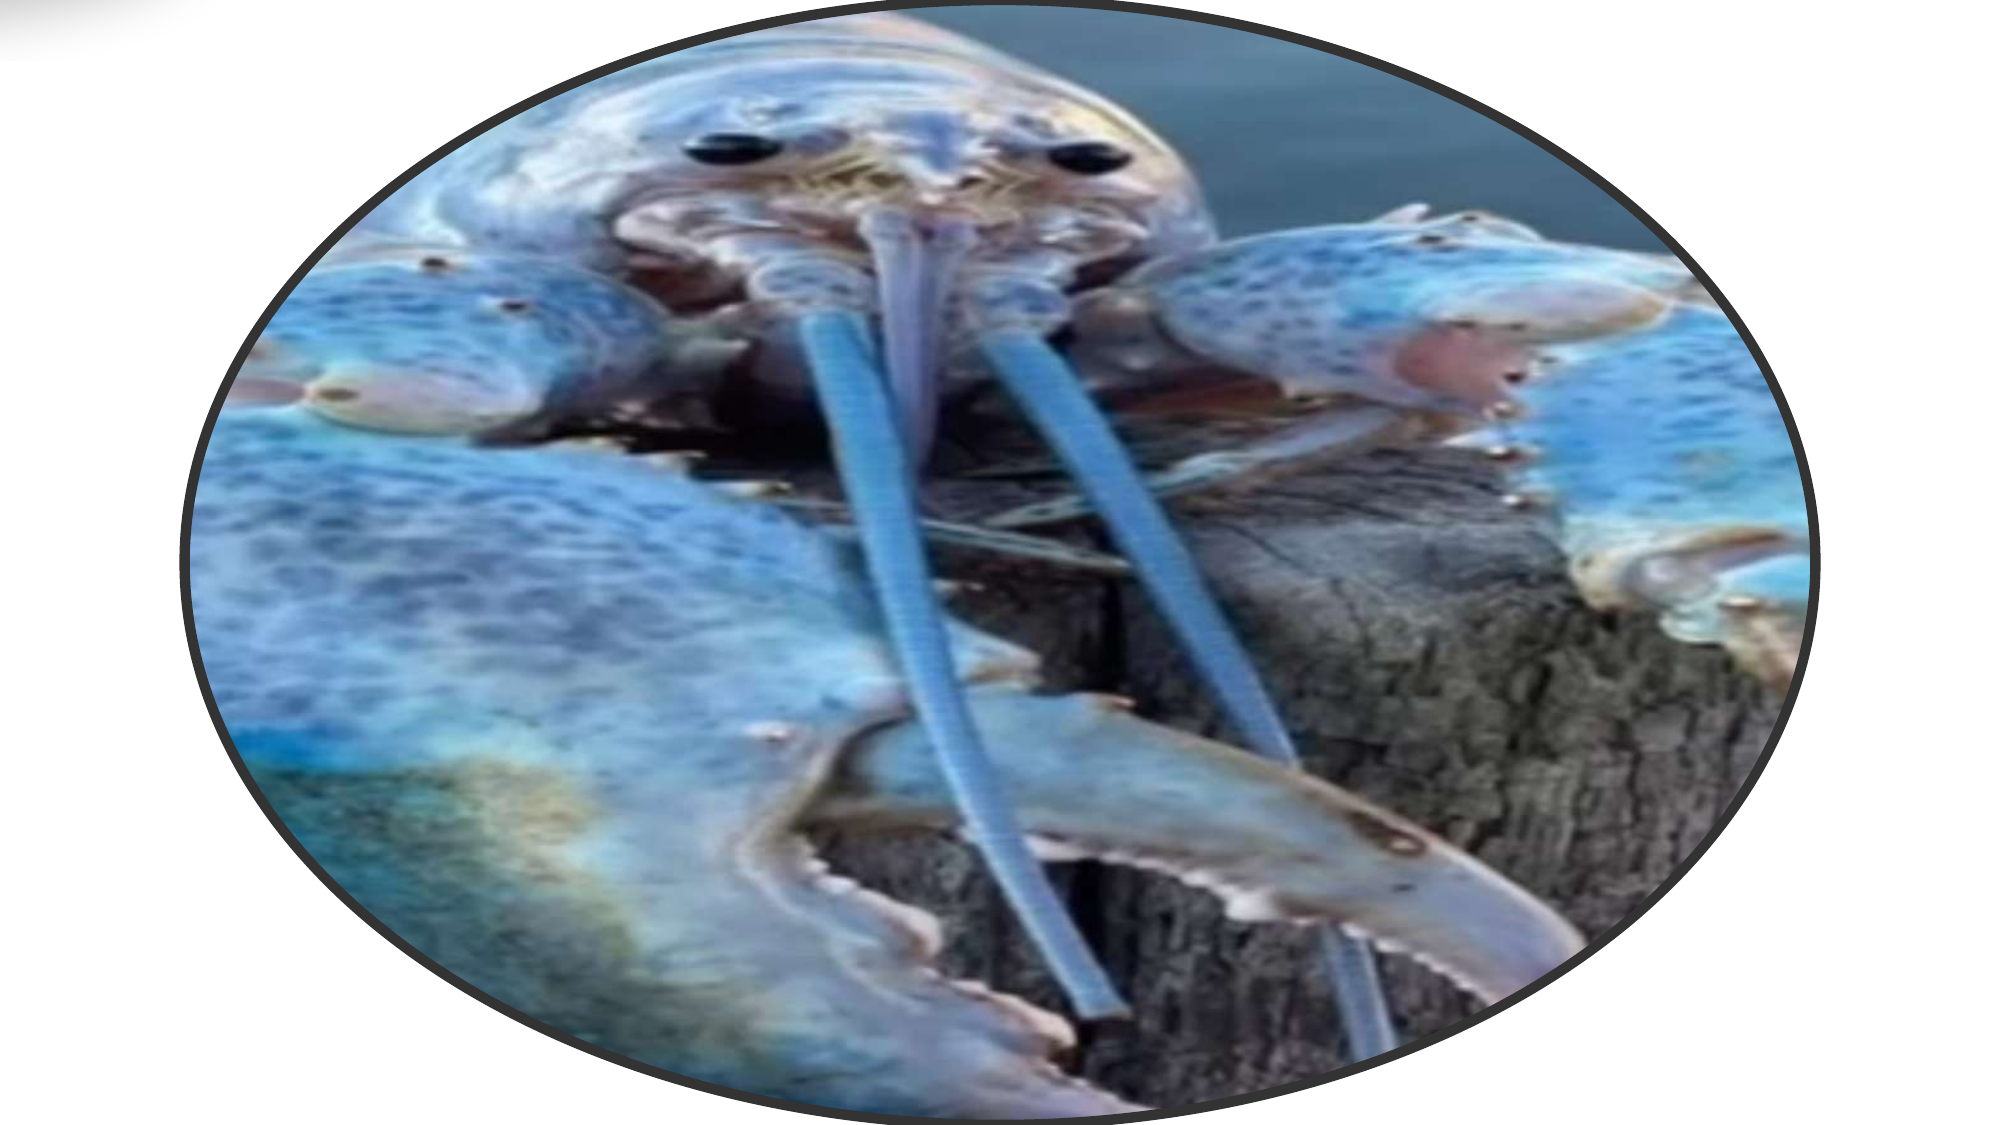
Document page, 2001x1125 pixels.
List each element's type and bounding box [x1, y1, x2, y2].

picture [184, 0, 1816, 1125]
